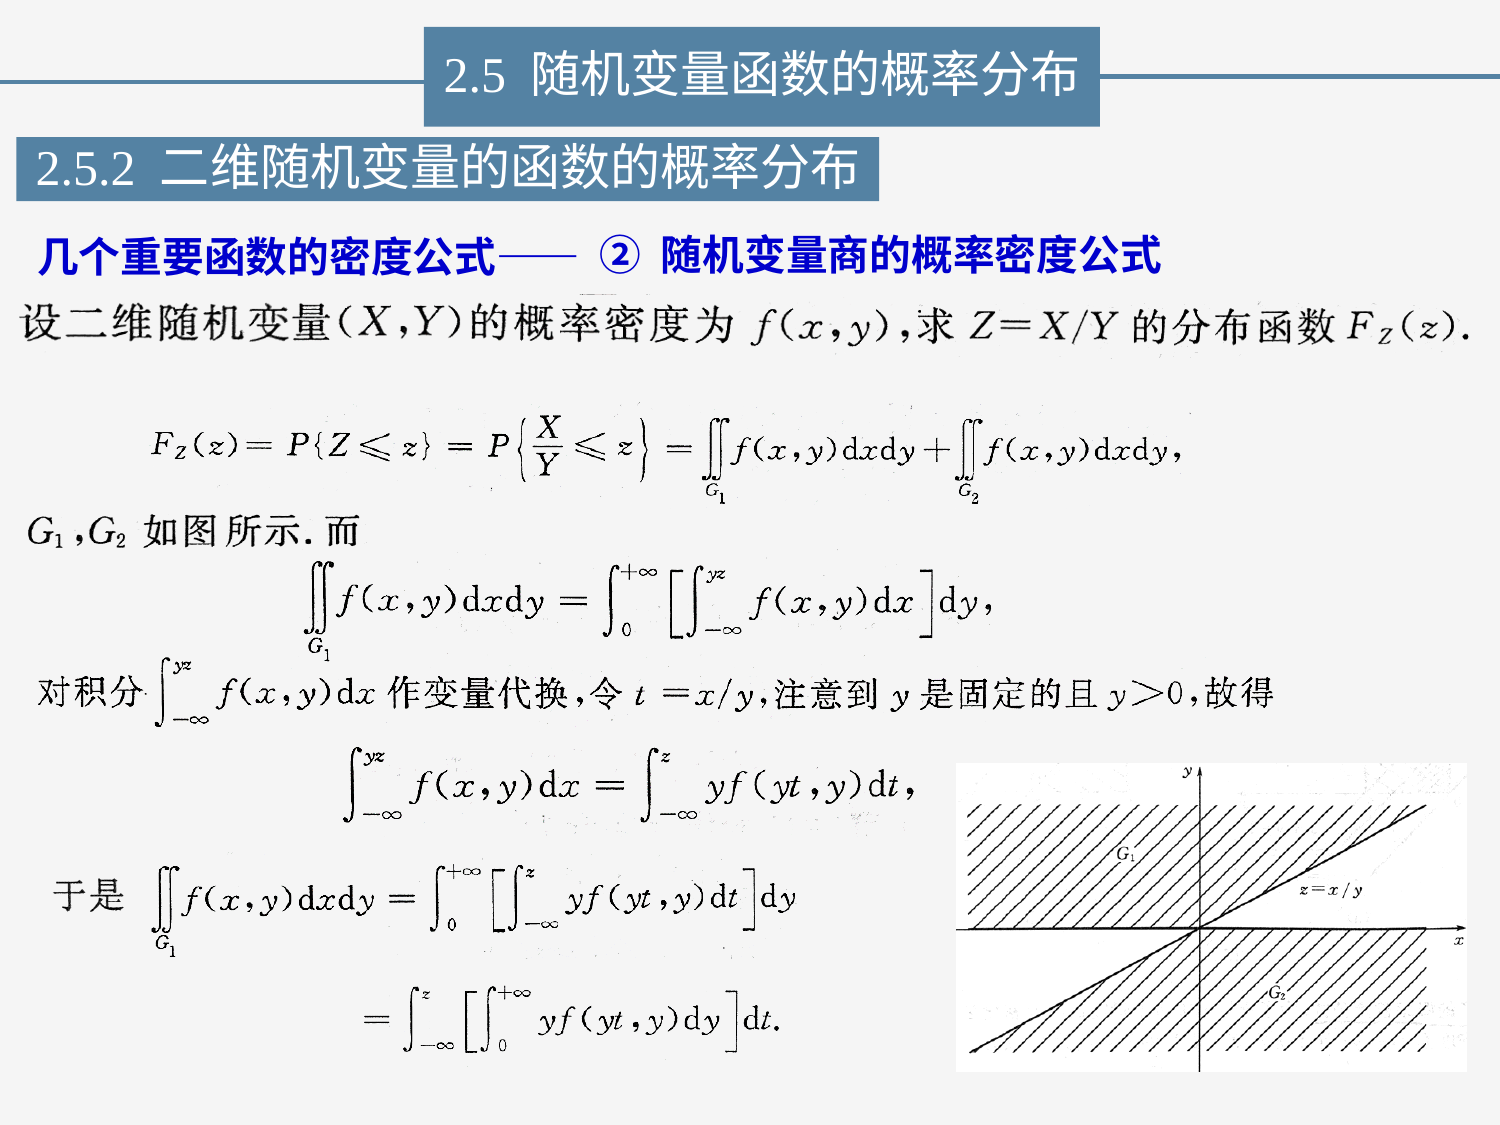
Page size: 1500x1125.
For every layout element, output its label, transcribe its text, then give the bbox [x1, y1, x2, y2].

text_box 2.5.2 二维随机变量的函数的概率分布 [16, 137, 880, 202]
picture [43, 851, 801, 959]
text_box 2.5 随机变量函数的概率分布 [423, 26, 1100, 127]
picture [27, 549, 1280, 729]
picture [135, 402, 1195, 509]
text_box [16, 290, 1471, 359]
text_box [17, 500, 371, 559]
picture [353, 974, 783, 1082]
picture [956, 763, 1467, 1072]
text_box ② 随机变量商的概率密度公式 [584, 220, 1177, 286]
picture [339, 740, 918, 837]
text_box 几个重要函数的密度公式—— [22, 222, 595, 288]
